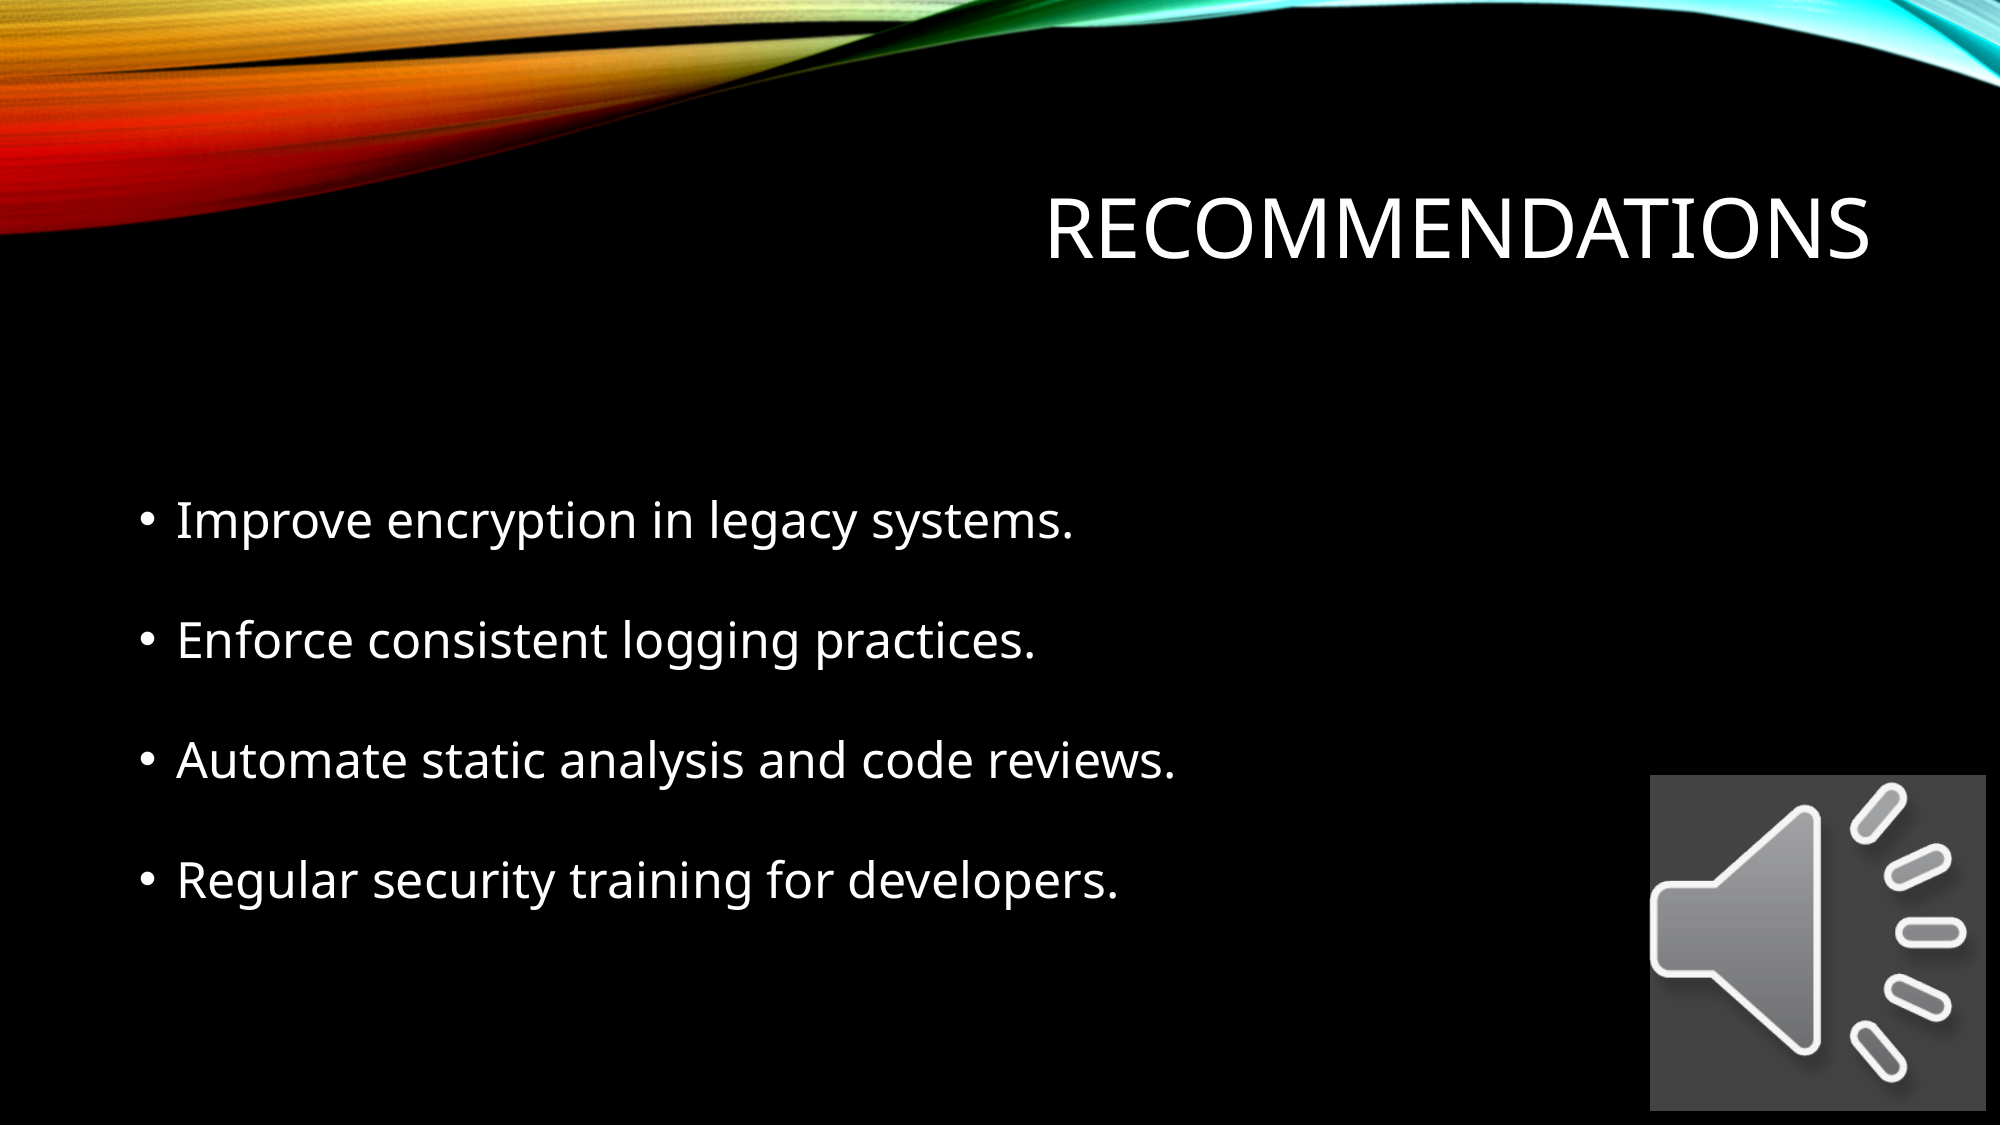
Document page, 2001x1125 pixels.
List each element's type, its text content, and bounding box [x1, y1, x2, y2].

title RECOMMENDATIONS [474, 125, 1888, 338]
picture [1648, 773, 1987, 1112]
picture [0, 0, 2000, 237]
list Improve encryption in legacy systems. Enforce consistent logging practices. Automate static analysis and code reviews. Regular security training for developers. [0, 420, 1862, 1081]
